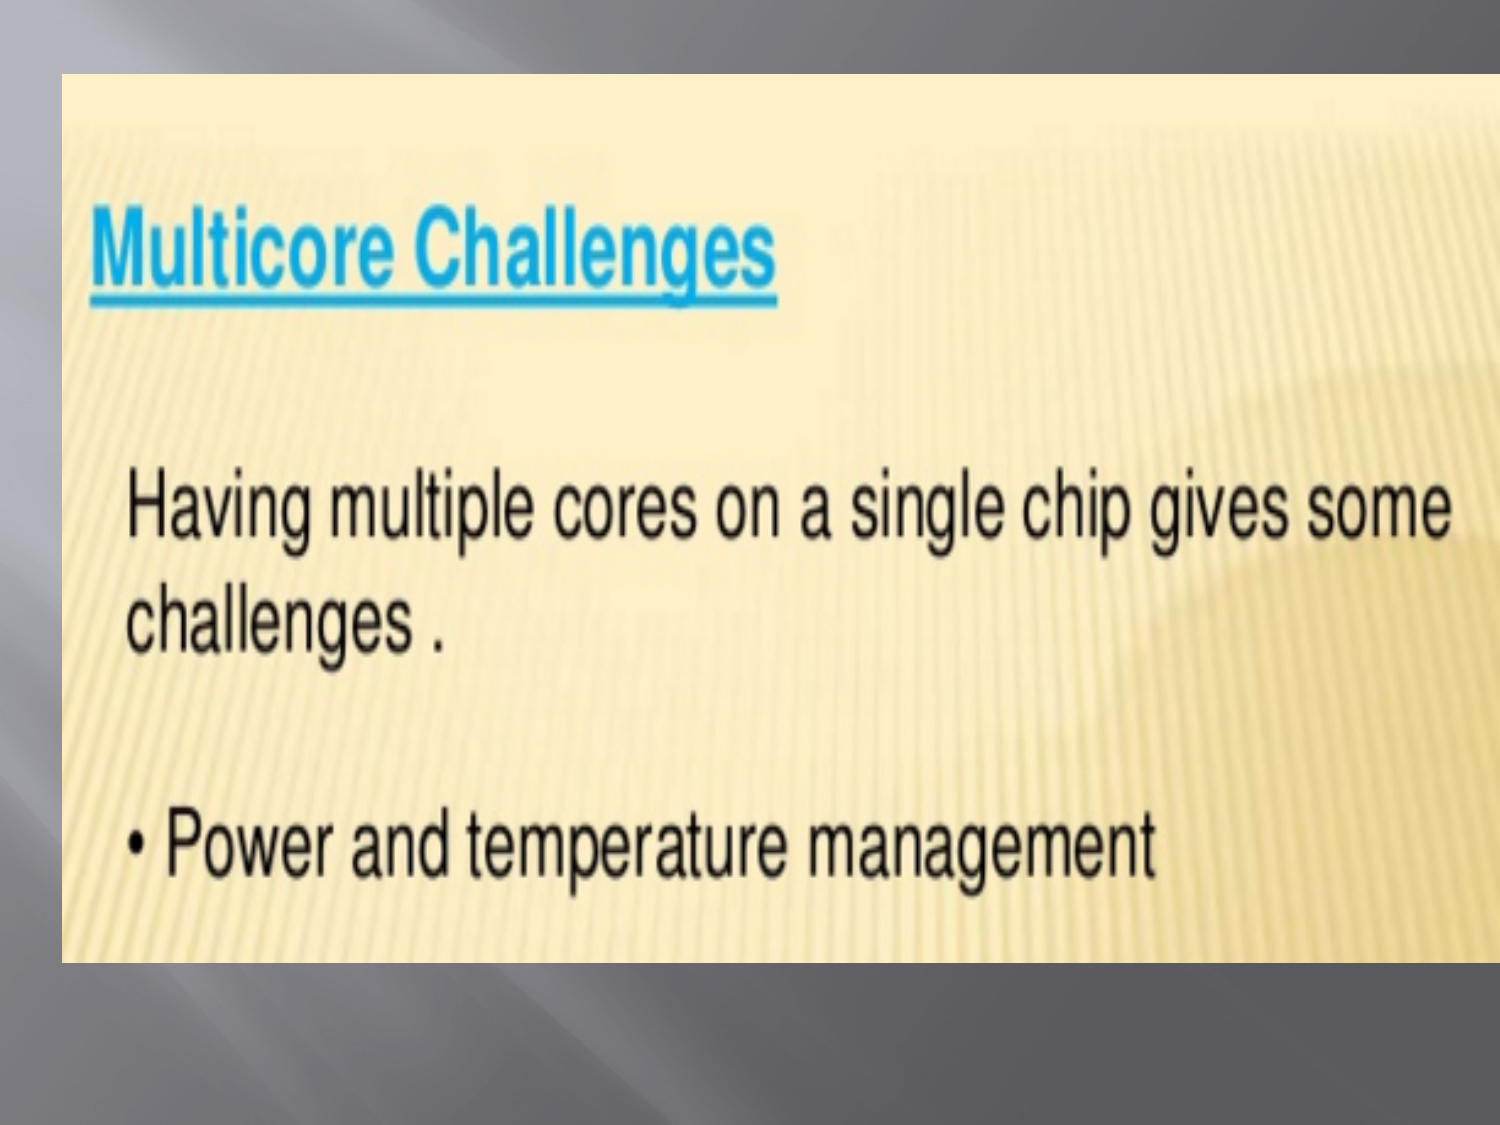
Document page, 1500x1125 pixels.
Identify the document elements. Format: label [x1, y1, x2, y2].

picture [62, 74, 1500, 963]
